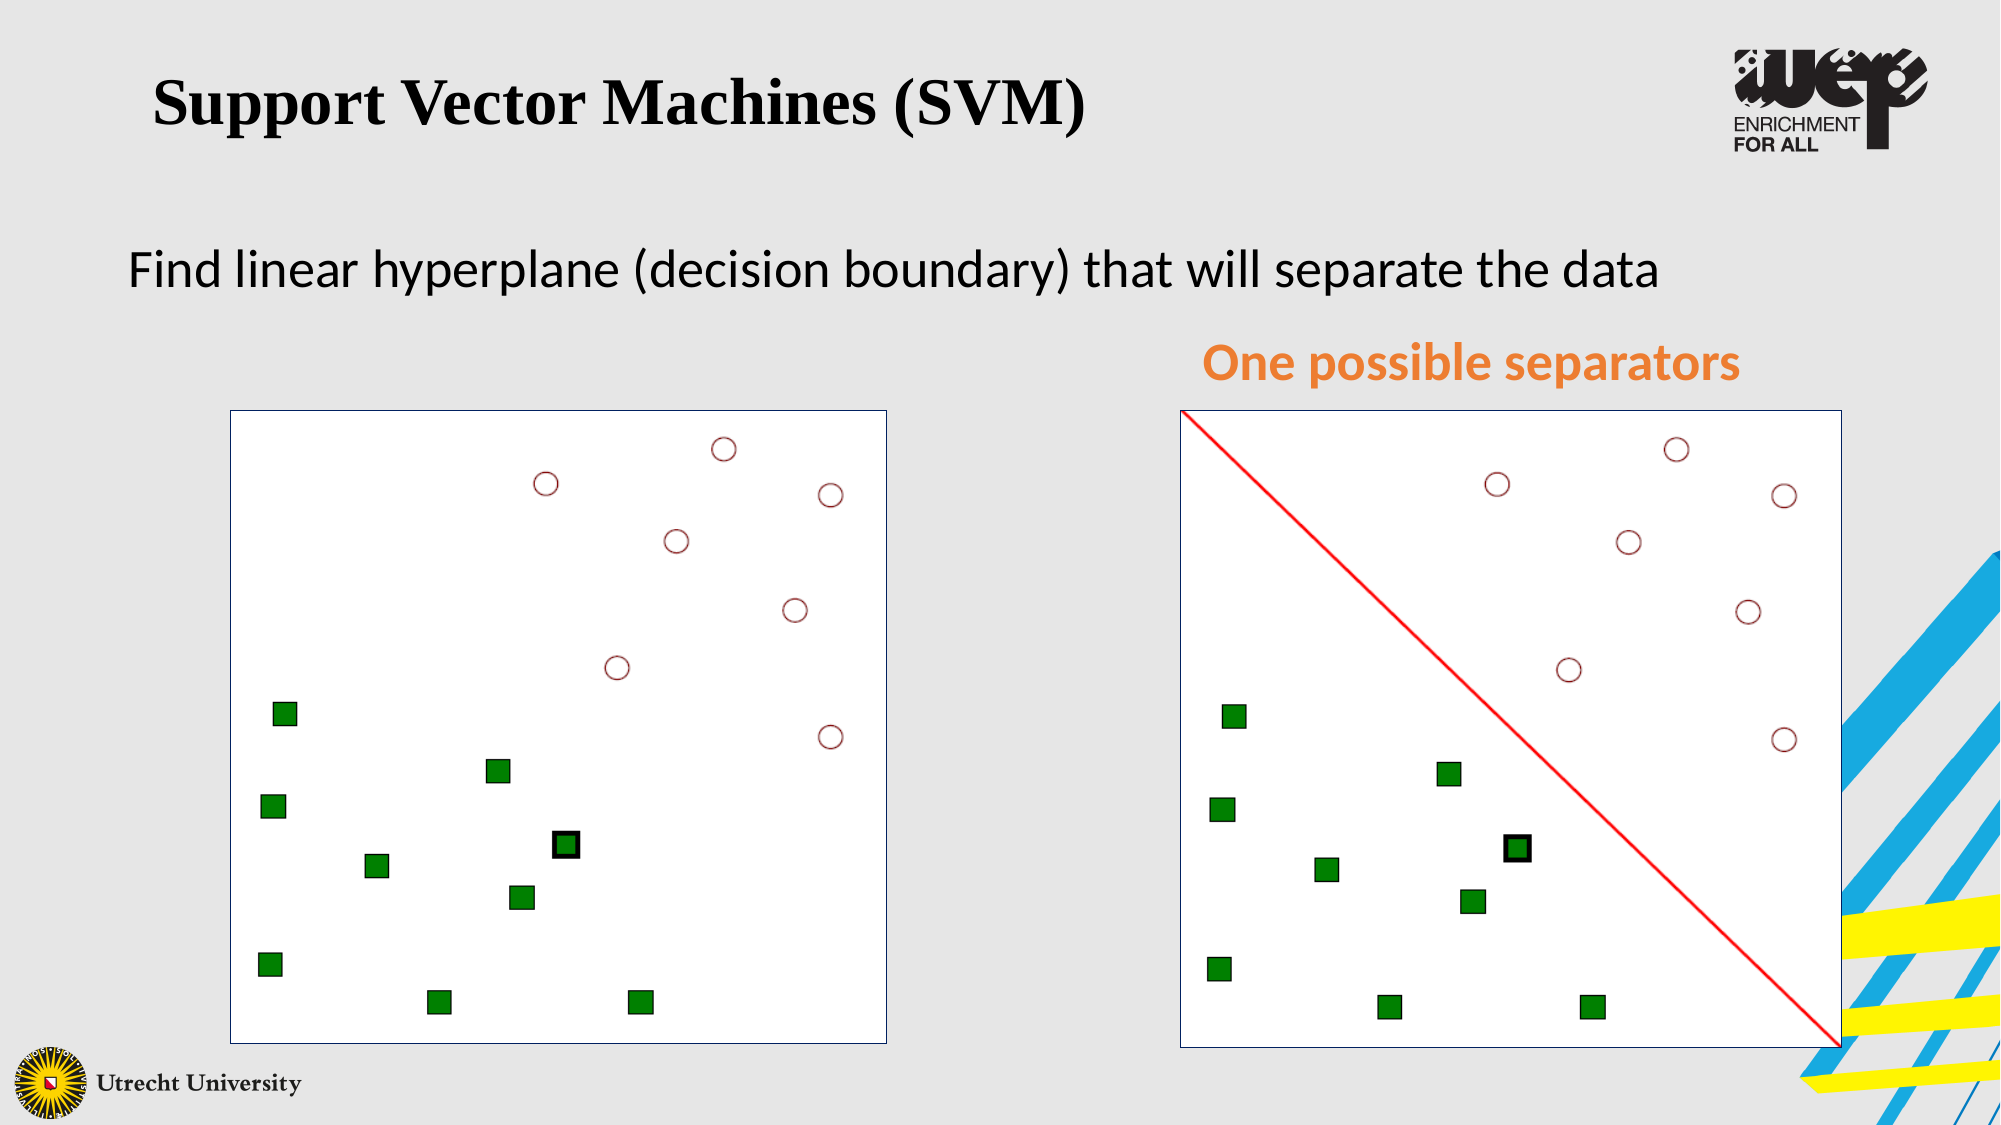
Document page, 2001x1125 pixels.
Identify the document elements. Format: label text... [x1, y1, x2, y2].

text_box Support Vector Machines (SVM) [137, 59, 1863, 206]
picture [0, 0, 2001, 1125]
text_box One possible separators [1142, 312, 1872, 392]
text_box Find linear hyperplane (decision boundary) that will separate the data [68, 218, 1756, 298]
